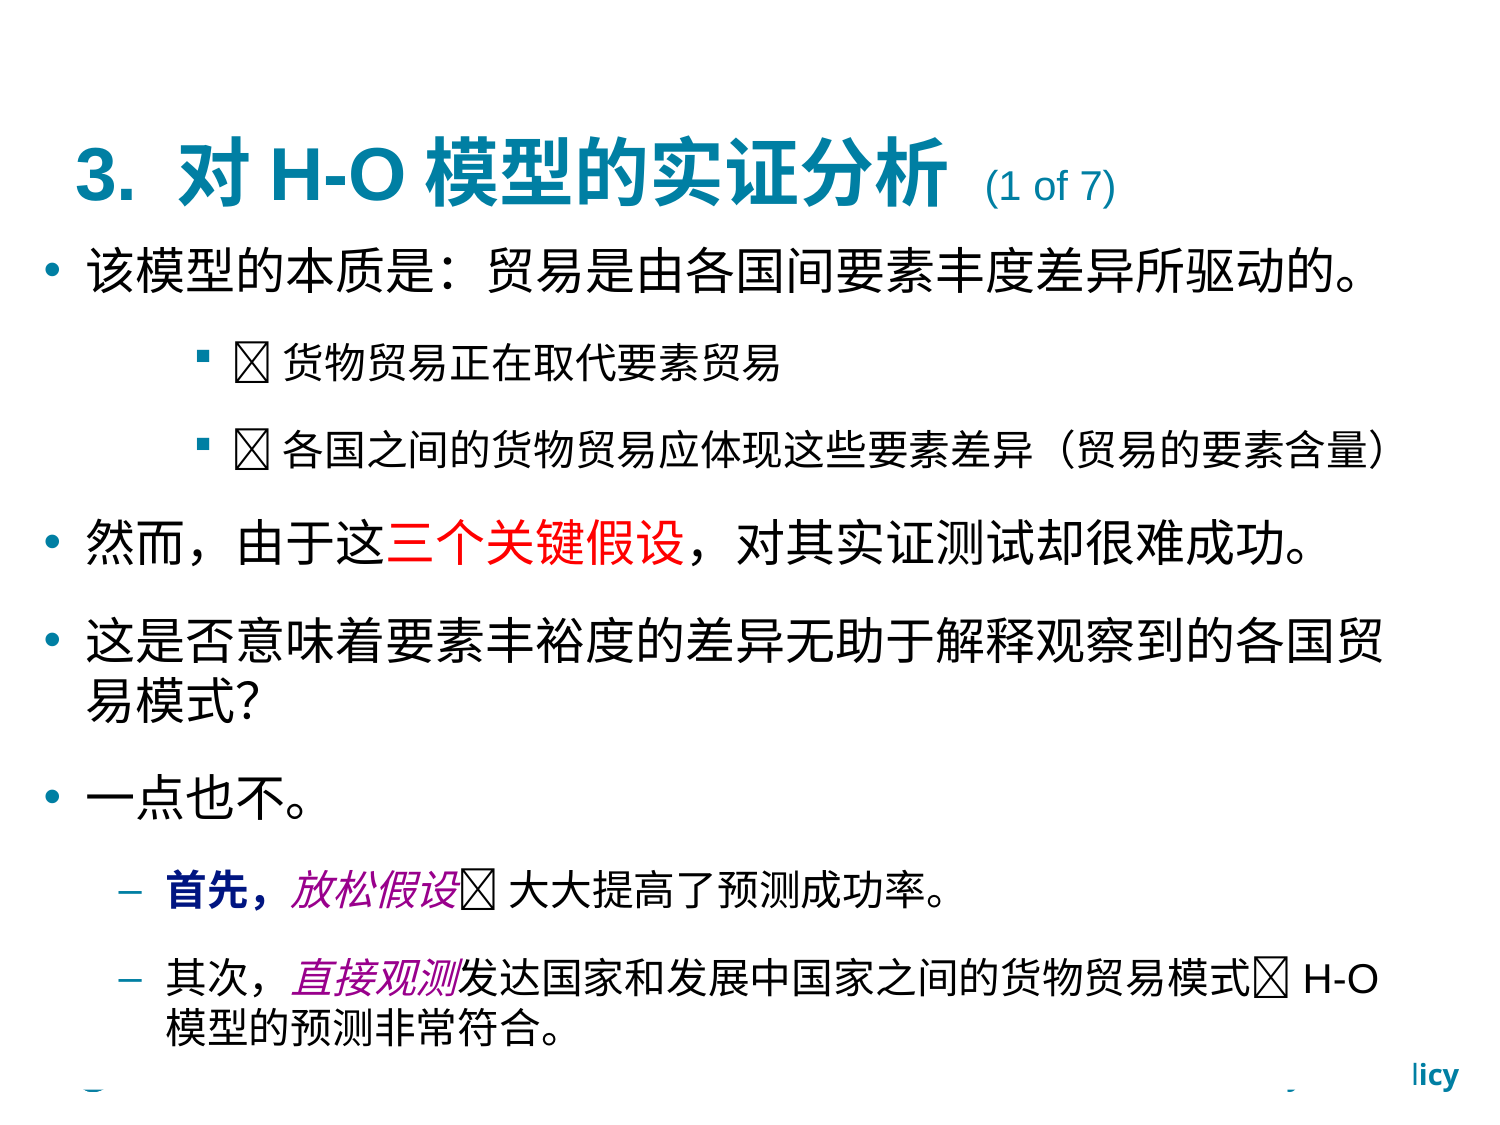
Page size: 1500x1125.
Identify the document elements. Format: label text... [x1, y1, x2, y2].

list 该模型的本质是：贸易是由各国间要素丰度差异所驱动的。 货物贸易正在取代要素贸易 各国之间的货物贸易应体现这些要素差异（贸易的要素含量） 然而，由于这三个关键假设，对其实证测试却很难成功。 这是否意味着要素丰裕度的差异无助于解释观察到的各国贸易模式？ 一点也不。 首先，放松假设 大大提高了预测成功率。 其次，直接观测发达国家和发展中国家之间的货物贸易模式H-O模型的预测非常符合。 [43, 239, 1414, 1090]
title 3. 对H-O模型的实证分析 (1 of 7) [75, 35, 1413, 216]
